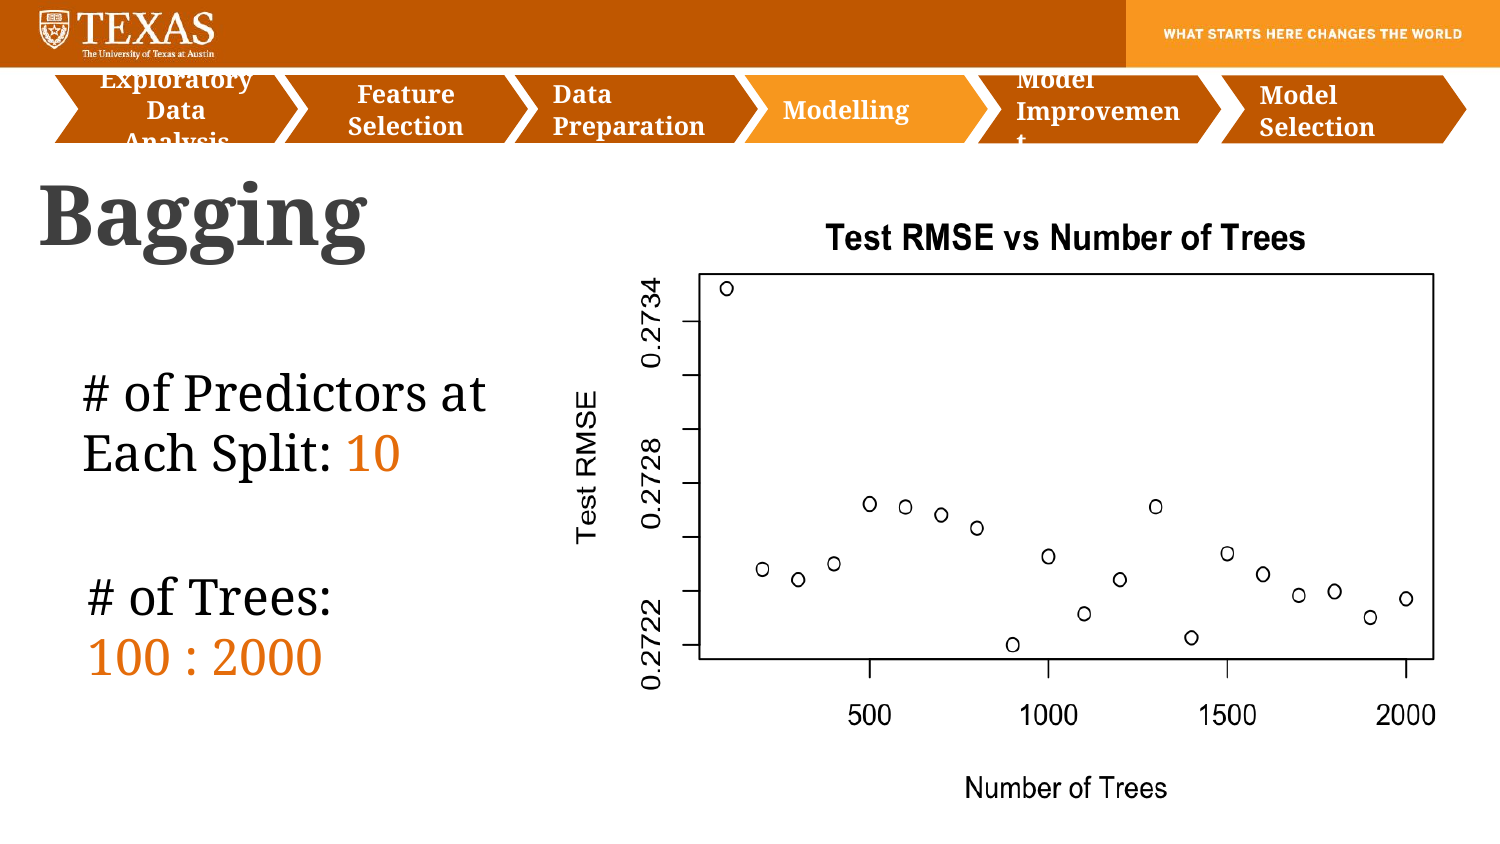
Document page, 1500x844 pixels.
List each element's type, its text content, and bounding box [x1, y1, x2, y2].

picture [0, 0, 1500, 844]
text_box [54, 74, 1467, 144]
title Bagging [23, 142, 1374, 283]
text_box # of Predictors at Each Split: 10 [67, 354, 502, 489]
text_box # of Trees: 100 : 2000 [71, 558, 398, 694]
